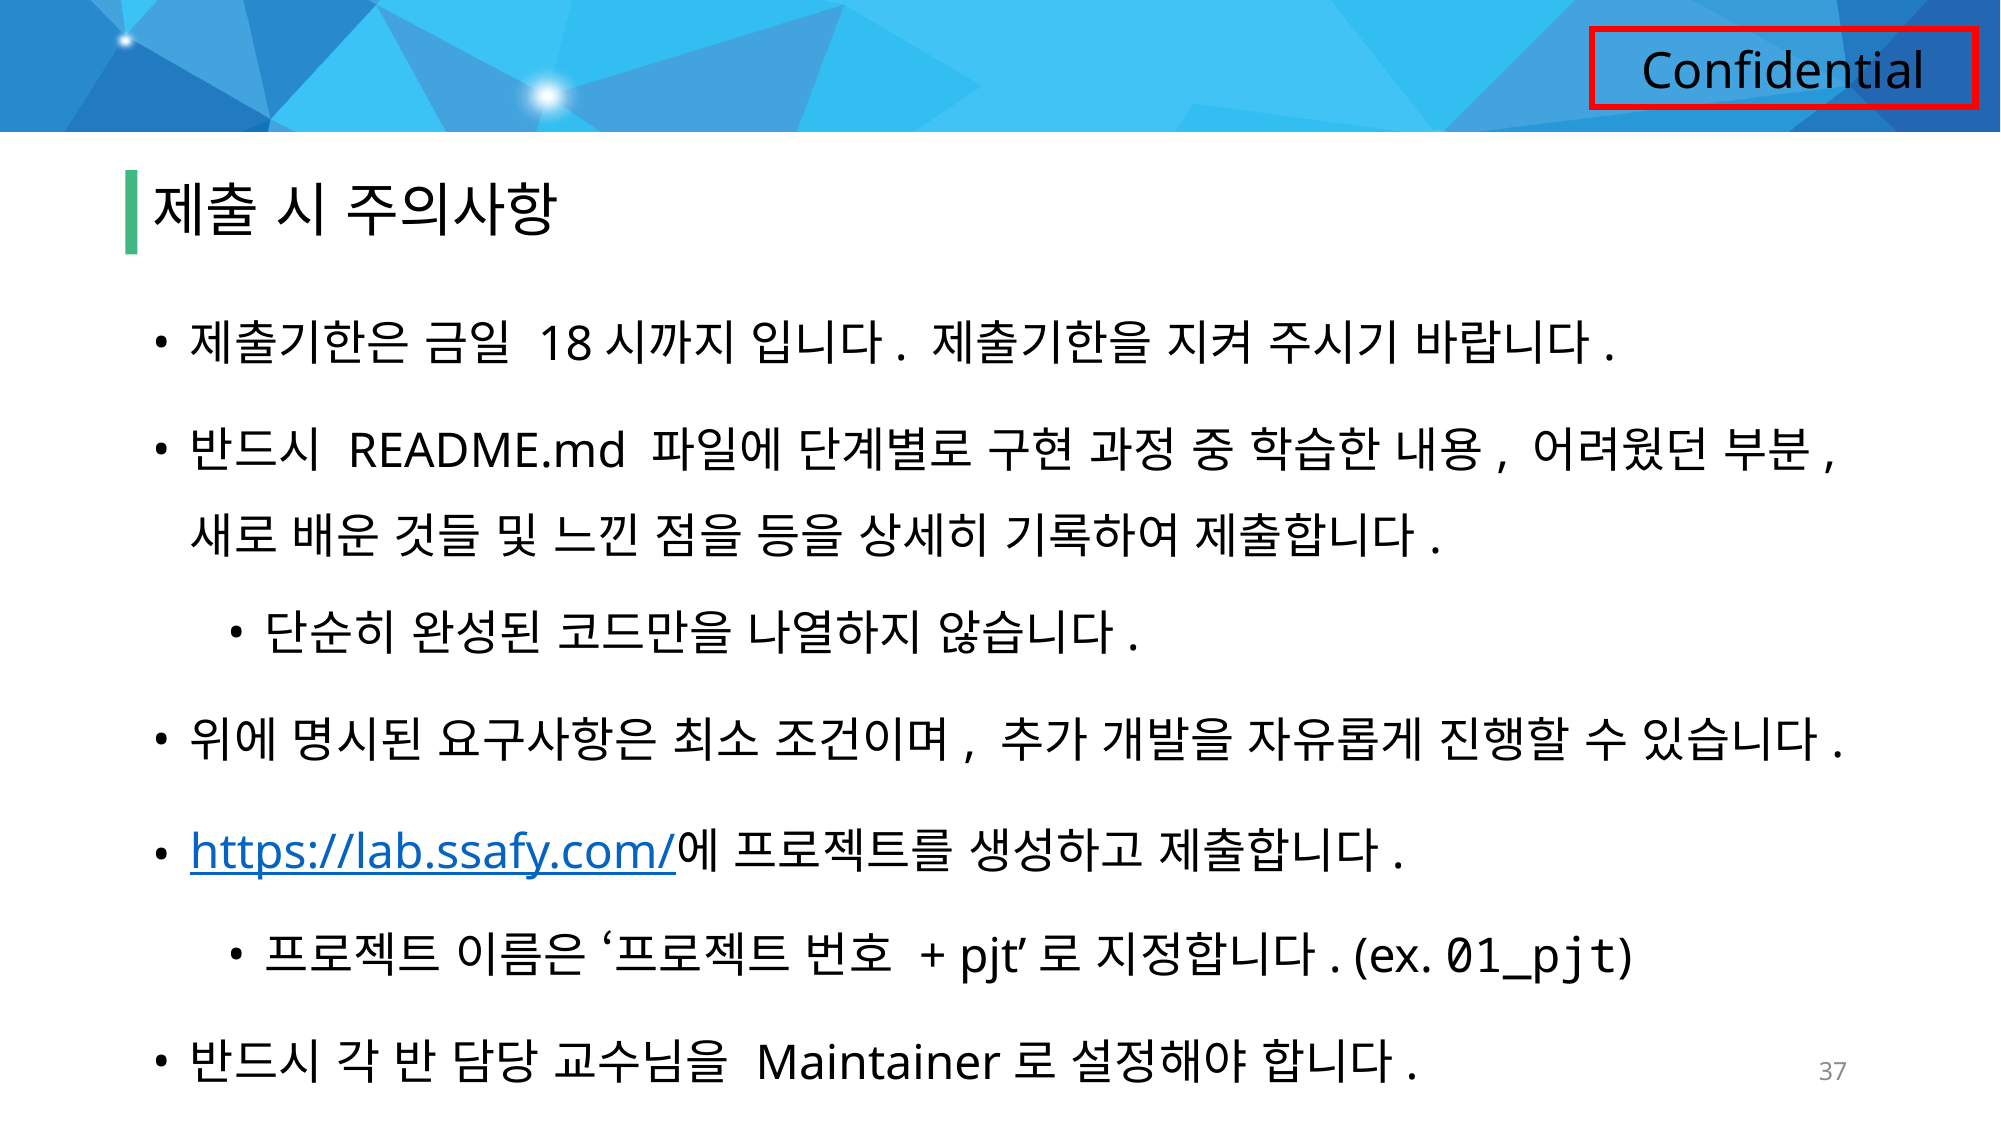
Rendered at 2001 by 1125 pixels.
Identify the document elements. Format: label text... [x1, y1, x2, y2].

list 제출 시 주의사항 [137, 170, 1879, 255]
title 제출 [38, 20, 1396, 112]
list 제출기한은 금일 18시까지 입니다. 제출기한을 지켜 주시기 바랍니다. 반드시 README.md 파일에 단계별로 구현 과정 중 학습한 내용, 어려웠던 부분, 새로 배운 것들 및 느낀 점을 등을 상세히 기록하여 제출합니다. 단순히 완성된 코드만을 나열하지 않습니다. 위에 명시된 요구사항은 최소 조건이며, 추가 개발을 자유롭게 진행할 수 있습니다. https://lab.ssafy.com/에 프로젝트를 생성하고 제출합니다. 프로젝트 이름은 ‘프로젝트 번호 + pjt’로 지정합니다. (ex. 01_pjt) 반드시 각 반 담당 교수님을 Maintainer로 설정해야 합니다. [137, 276, 1897, 1082]
picture [0, 0, 2001, 132]
slide_number 37 [1412, 1042, 1863, 1103]
